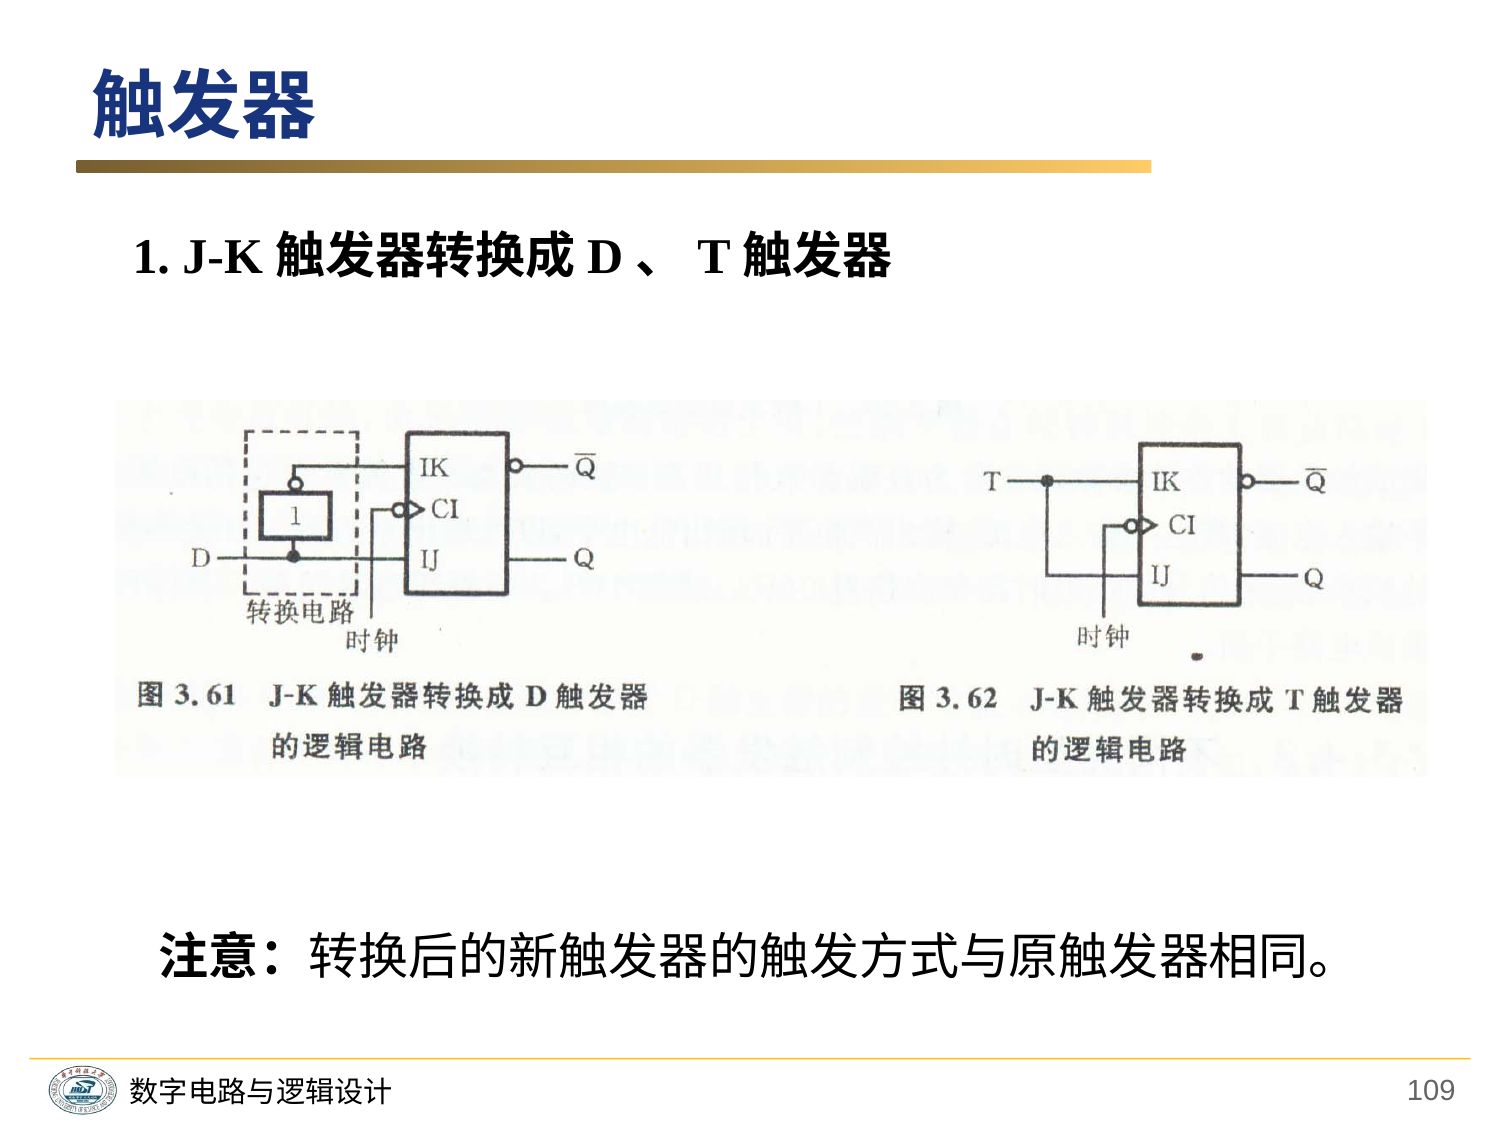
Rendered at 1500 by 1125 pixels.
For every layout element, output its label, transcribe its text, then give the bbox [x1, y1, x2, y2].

text_box 数字电路与逻辑设计 [114, 1065, 429, 1116]
picture [46, 1063, 119, 1116]
text_box 1. J-K触发器转换成D、T触发器 [117, 215, 1297, 291]
text_box 109 [1120, 1063, 1471, 1125]
text_box 注意：转换后的新触发器的触发方式与原触发器相同。 [144, 917, 1444, 993]
text_box 触发器 [76, 45, 1424, 161]
picture [115, 400, 1427, 777]
